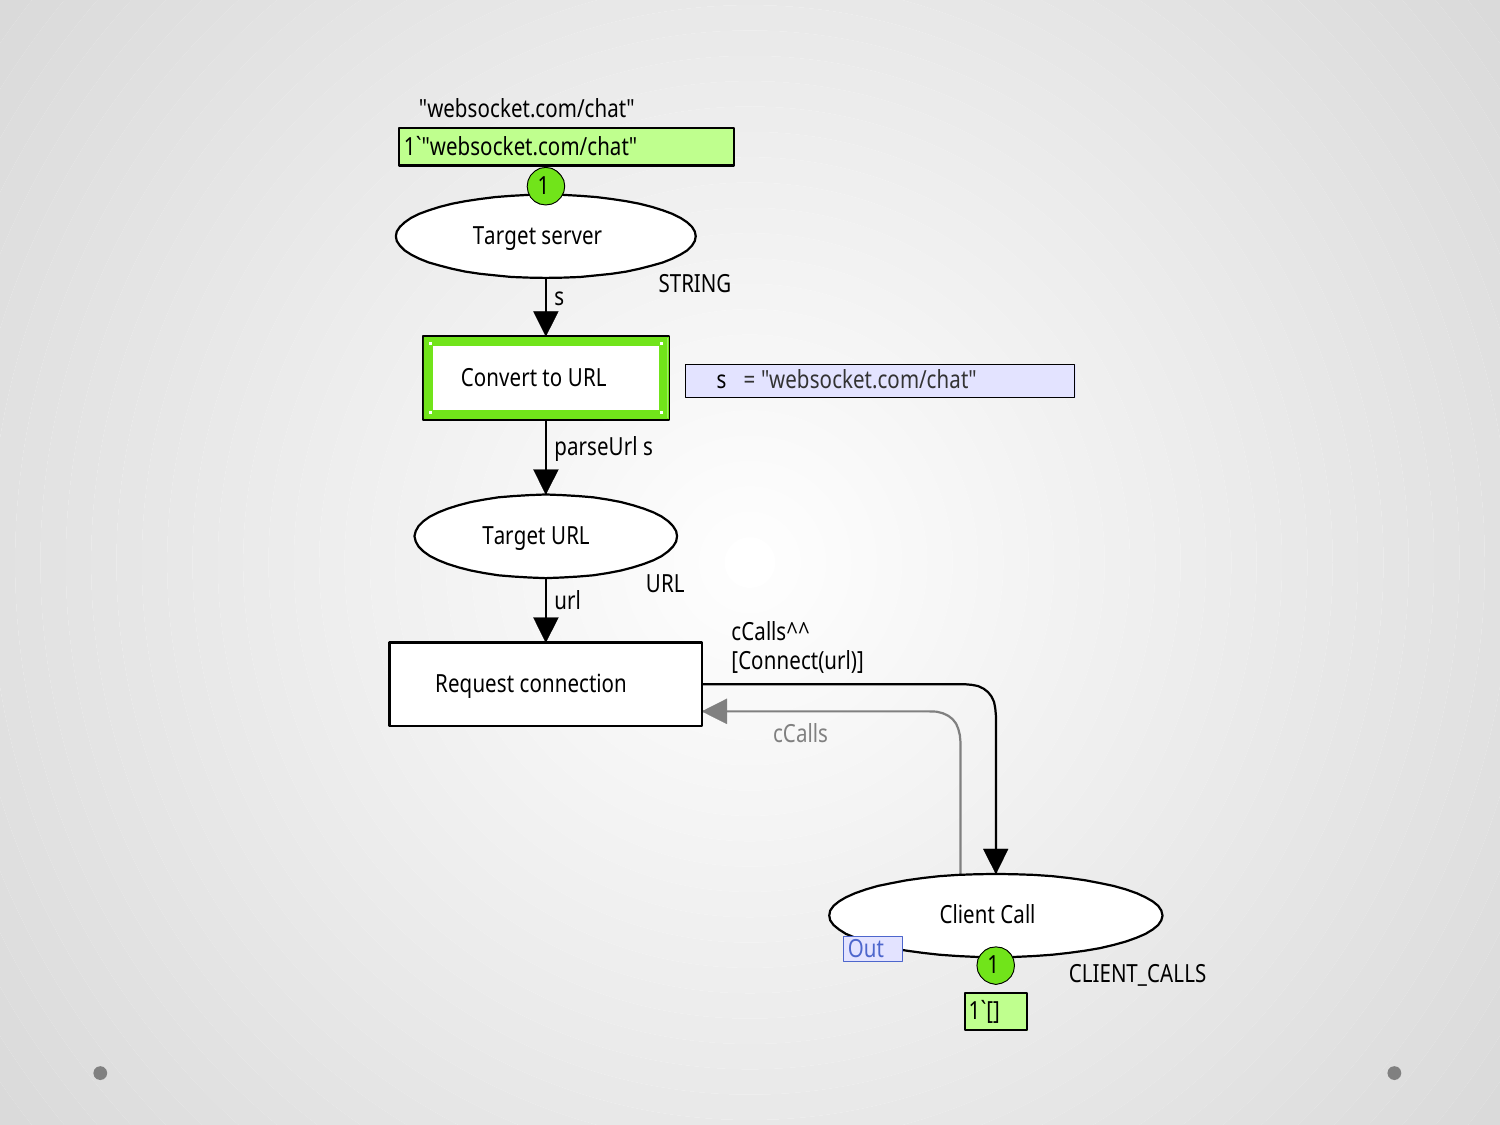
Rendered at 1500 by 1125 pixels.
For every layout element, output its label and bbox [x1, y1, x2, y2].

picture [228, 84, 1272, 1041]
